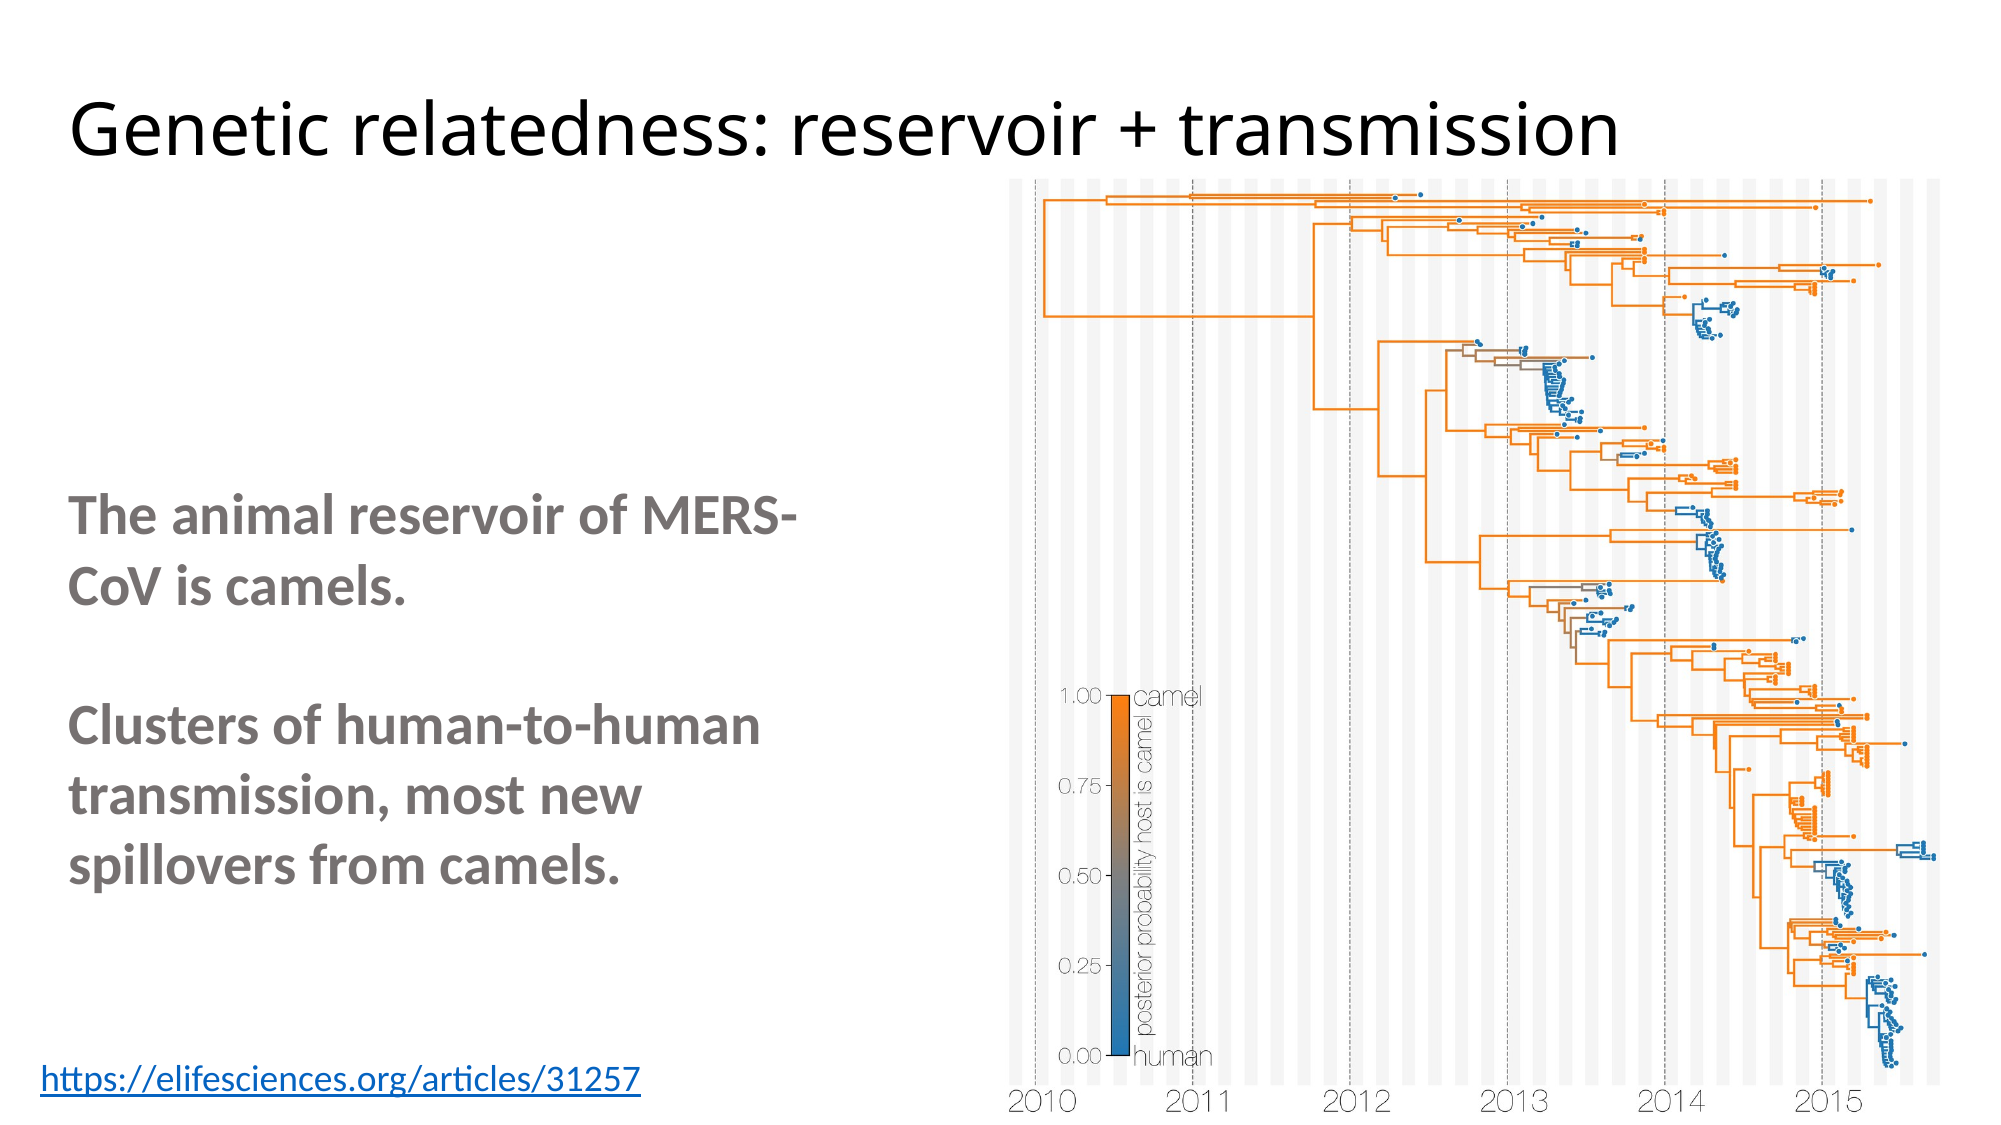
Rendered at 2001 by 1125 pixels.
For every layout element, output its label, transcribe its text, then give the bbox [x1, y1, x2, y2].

title Genetic relatedness: reservoir + transmission [53, 59, 1948, 205]
picture [999, 169, 1948, 1125]
text_box The animal reservoir of MERS-CoV is camels. Clusters of human-to-human transmission, most new spillovers from camels. [53, 469, 822, 904]
text_box https://elifesciences.org/articles/31257 [25, 1046, 999, 1107]
